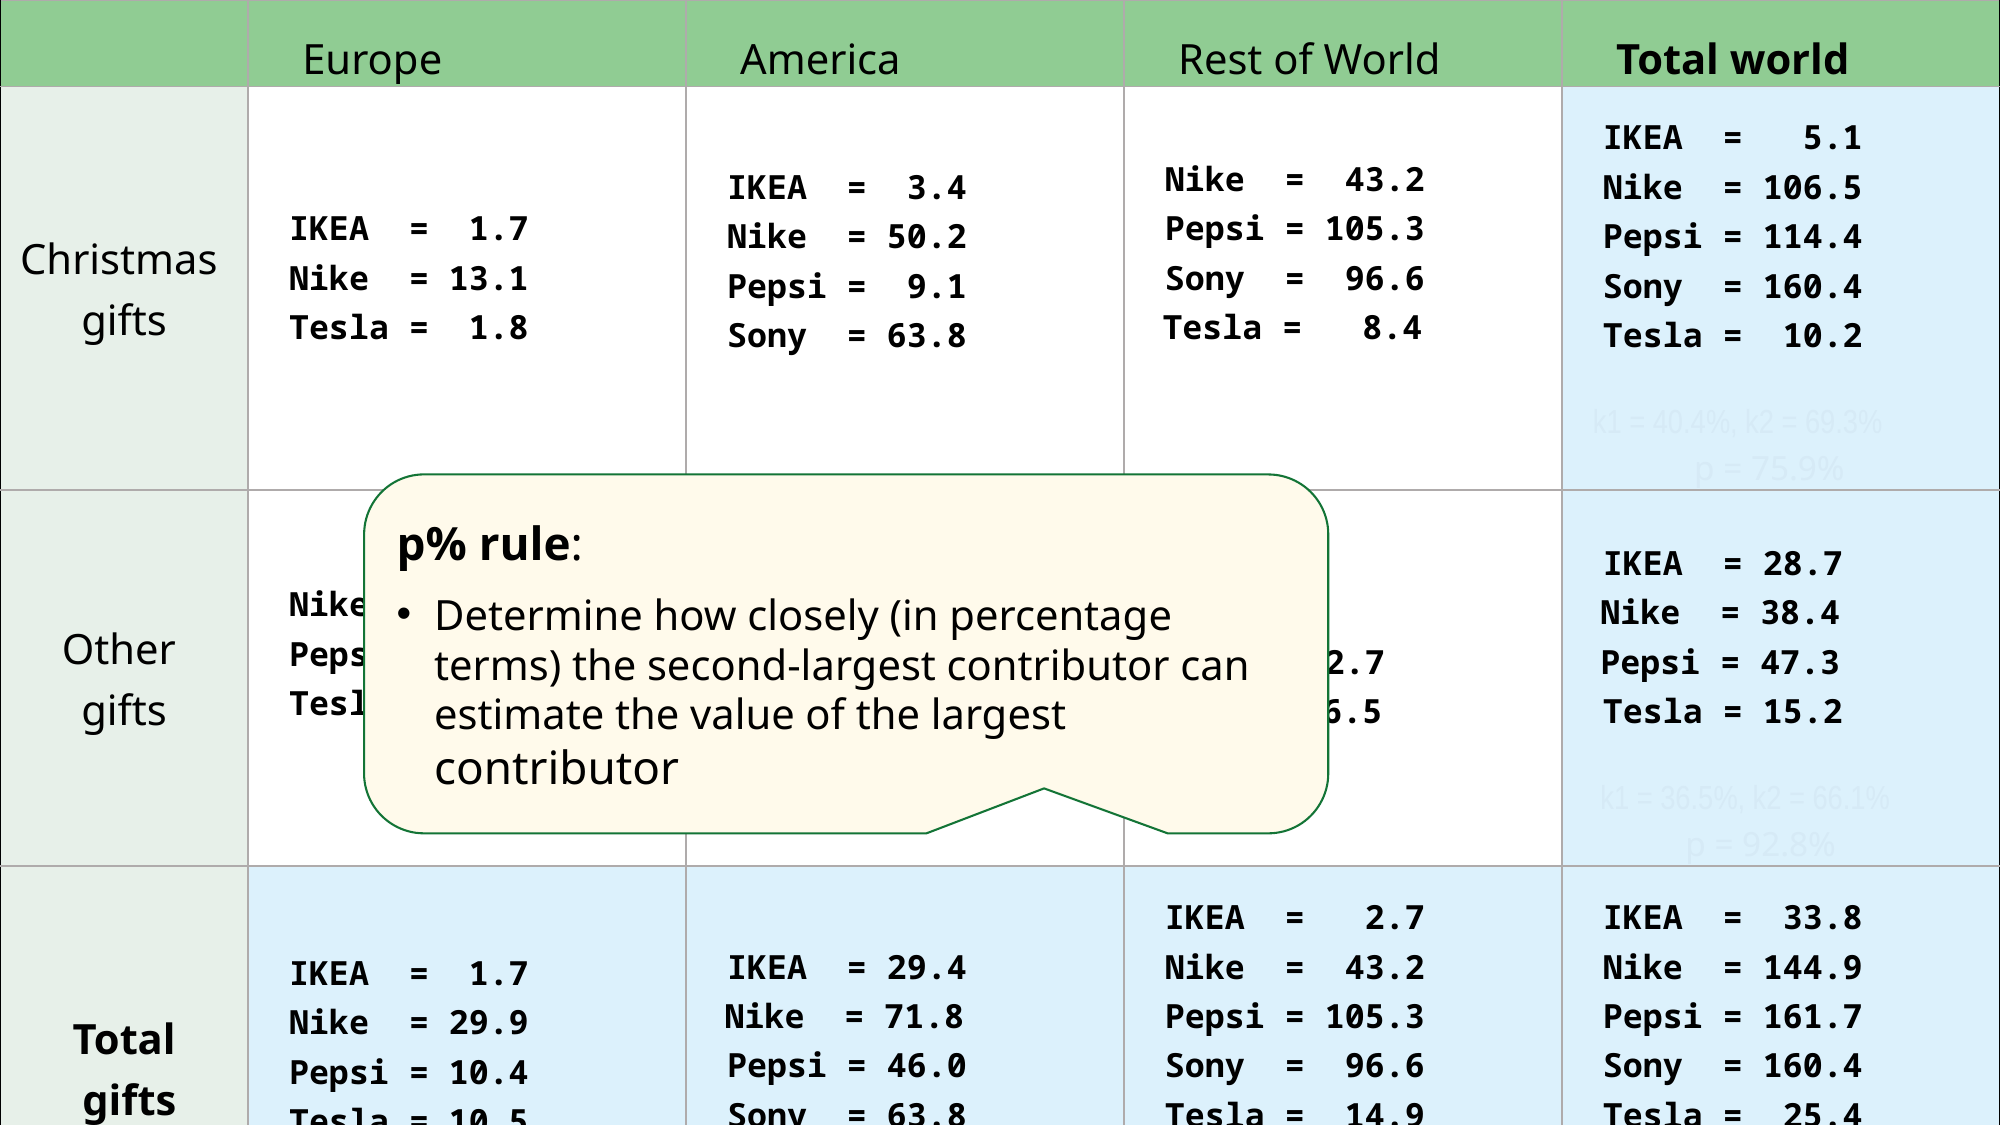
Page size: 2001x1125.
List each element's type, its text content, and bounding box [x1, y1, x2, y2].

table_header Total world [1563, 1, 1999, 86]
table_cell IKEA = 28.7 Nike = 38.4 Pepsi = 47.3 Tesla = 15.2 k1 = 36.5%, k2 = 66.1% p = 92.8% [1563, 491, 1999, 865]
table_cell IKEA = 5.1 Nike = 106.5 Pepsi = 114.4 Sony = 160.4 Tesla = 10.2 k1 = 40.4%, k2 = 69.3% p = 75.9% [1563, 87, 1999, 489]
table_cell Nike = 43.2 Pepsi = 105.3 Sony = 96.6 Tesla = 8.4 k1 = 41.5%, k2 = 79.6% p = 49.0% [1125, 87, 1561, 489]
table_cell Other gifts [1, 491, 247, 865]
table_cell IKEA = 2.7 Nike = 43.2 Pepsi = 105.3 Sony = 96.6 Tesla = 14.9 k1 = 40.1%, k2 = 76.9% p = 57.7% [1125, 867, 1561, 1125]
table_header America [687, 1, 1123, 86]
table_cell IKEA = 2.7 Tesla = 6.5 k1 = 70.7%, k2 = 100.0% p = 0.0% [1125, 491, 1561, 865]
table_cell IKEA = 3.4 Nike = 50.2 Pepsi = 9.1 Sony = 63.8 k1 = 50.4%, k2 = 90.1% p = 19.6% [687, 87, 1123, 473]
table_header Rest of World [1125, 1, 1561, 86]
table_header [1, 1, 247, 86]
table_cell IKEA = 1.7 Nike = 29.9 Pepsi = 10.4 Tesla = 10.5 k1 = 57.0%, k2 = 77.0% p = 40.5% [249, 867, 685, 1125]
table_cell IKEA = 26.0 Nike = 21.6 Pepsi = 36.9 k1 = 43.7%, k2 = 74.4% p = 58.5% [687, 790, 1123, 865]
table_cell IKEA = 29.4 Nike = 71.8 Pepsi = 46.0 Sony = 63.8 k1 = 34.0%, k2 = 64.3% p = 105.0% [687, 867, 1123, 1125]
table_cell IKEA = 1.7 Nike = 13.1 Tesla = 1.8 k1 = 78.9%, k2 = 89.8% p = 13.0% [249, 87, 685, 489]
table_cell Total gifts [1, 867, 247, 1125]
table_header Europe [249, 1, 685, 86]
text_box p% rule: Determine how closely (in percentage terms) the second-largest contributor can estimate the value of the largest contributor [363, 473, 1330, 835]
table_cell Christmas gifts [1, 87, 247, 489]
table_cell IKEA = 33.8 Nike = 144.9 Pepsi = 161.7 Sony = 160.4 Tesla = 25.4 k1 = 30.7%, k2 = 61.2% p = 126.2% [1563, 867, 1999, 1125]
table_cell Nike = 16.8 Pepsi = 10.4 Tesla = 8.7 k1 = 46.8%, k2 = 75.8% p = 51.8% [249, 491, 685, 865]
